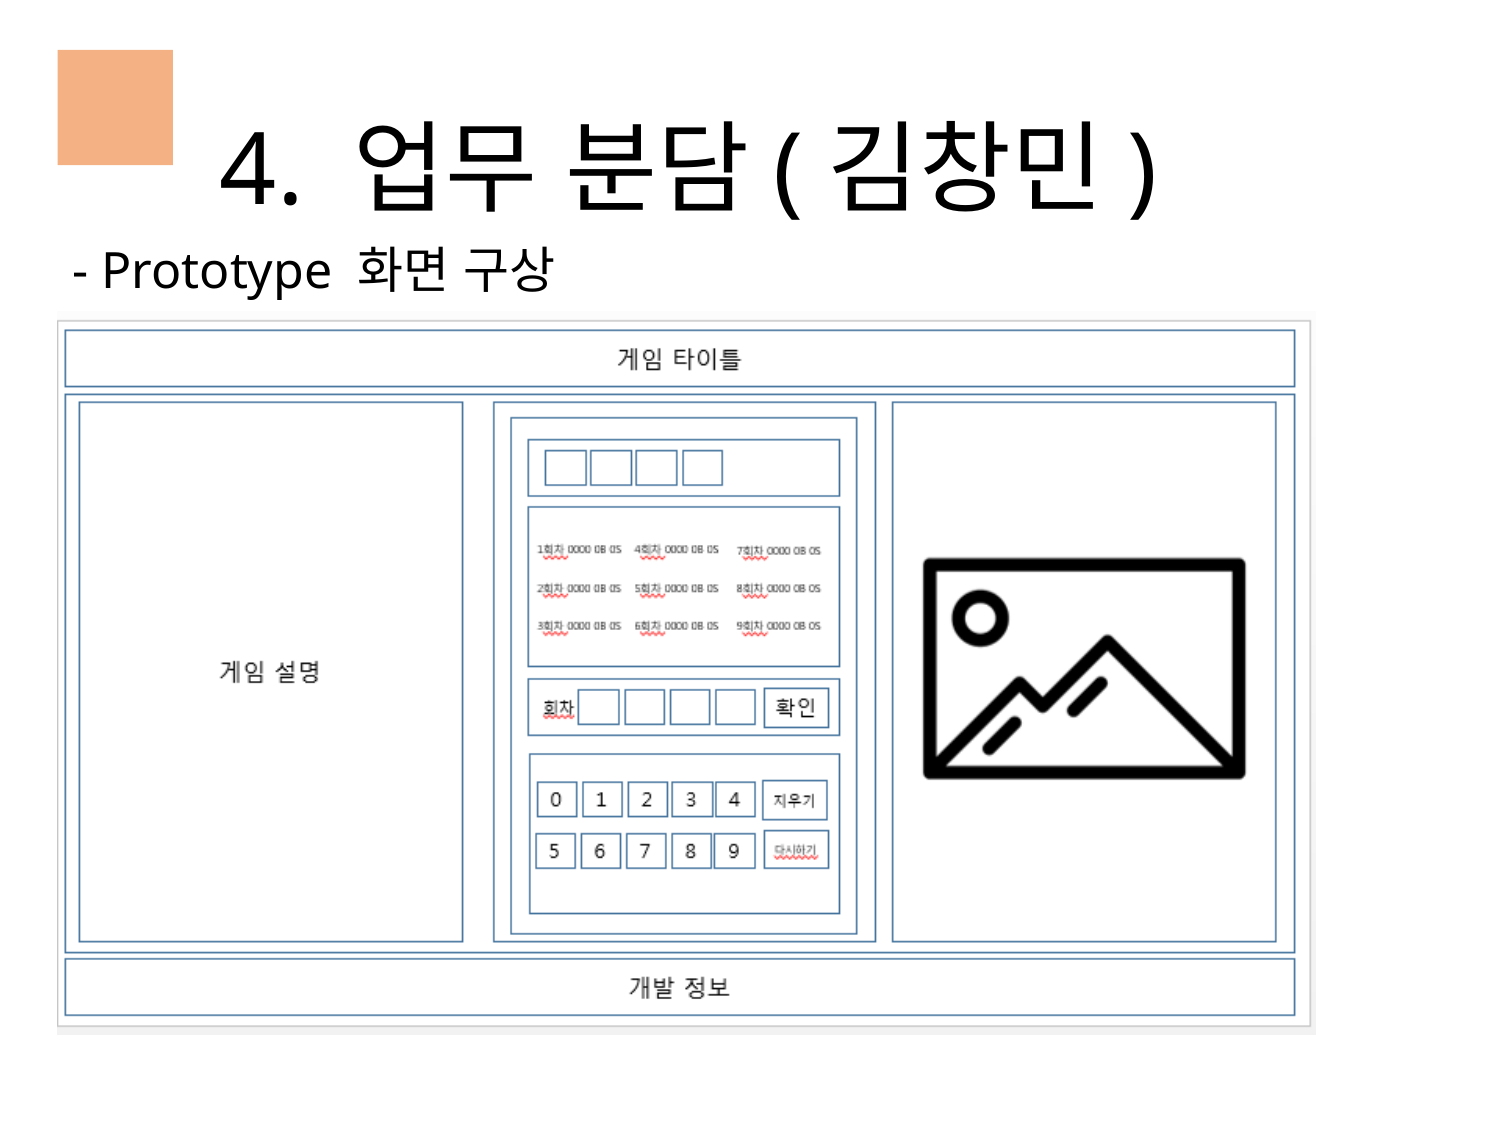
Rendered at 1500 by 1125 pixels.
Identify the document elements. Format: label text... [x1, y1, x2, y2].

text_box [57, 49, 174, 166]
picture [57, 311, 1316, 1035]
text_box 4. 업무 분담(김창민) [205, 97, 1173, 231]
text_box - Prototype 화면 구상 [57, 231, 1256, 306]
